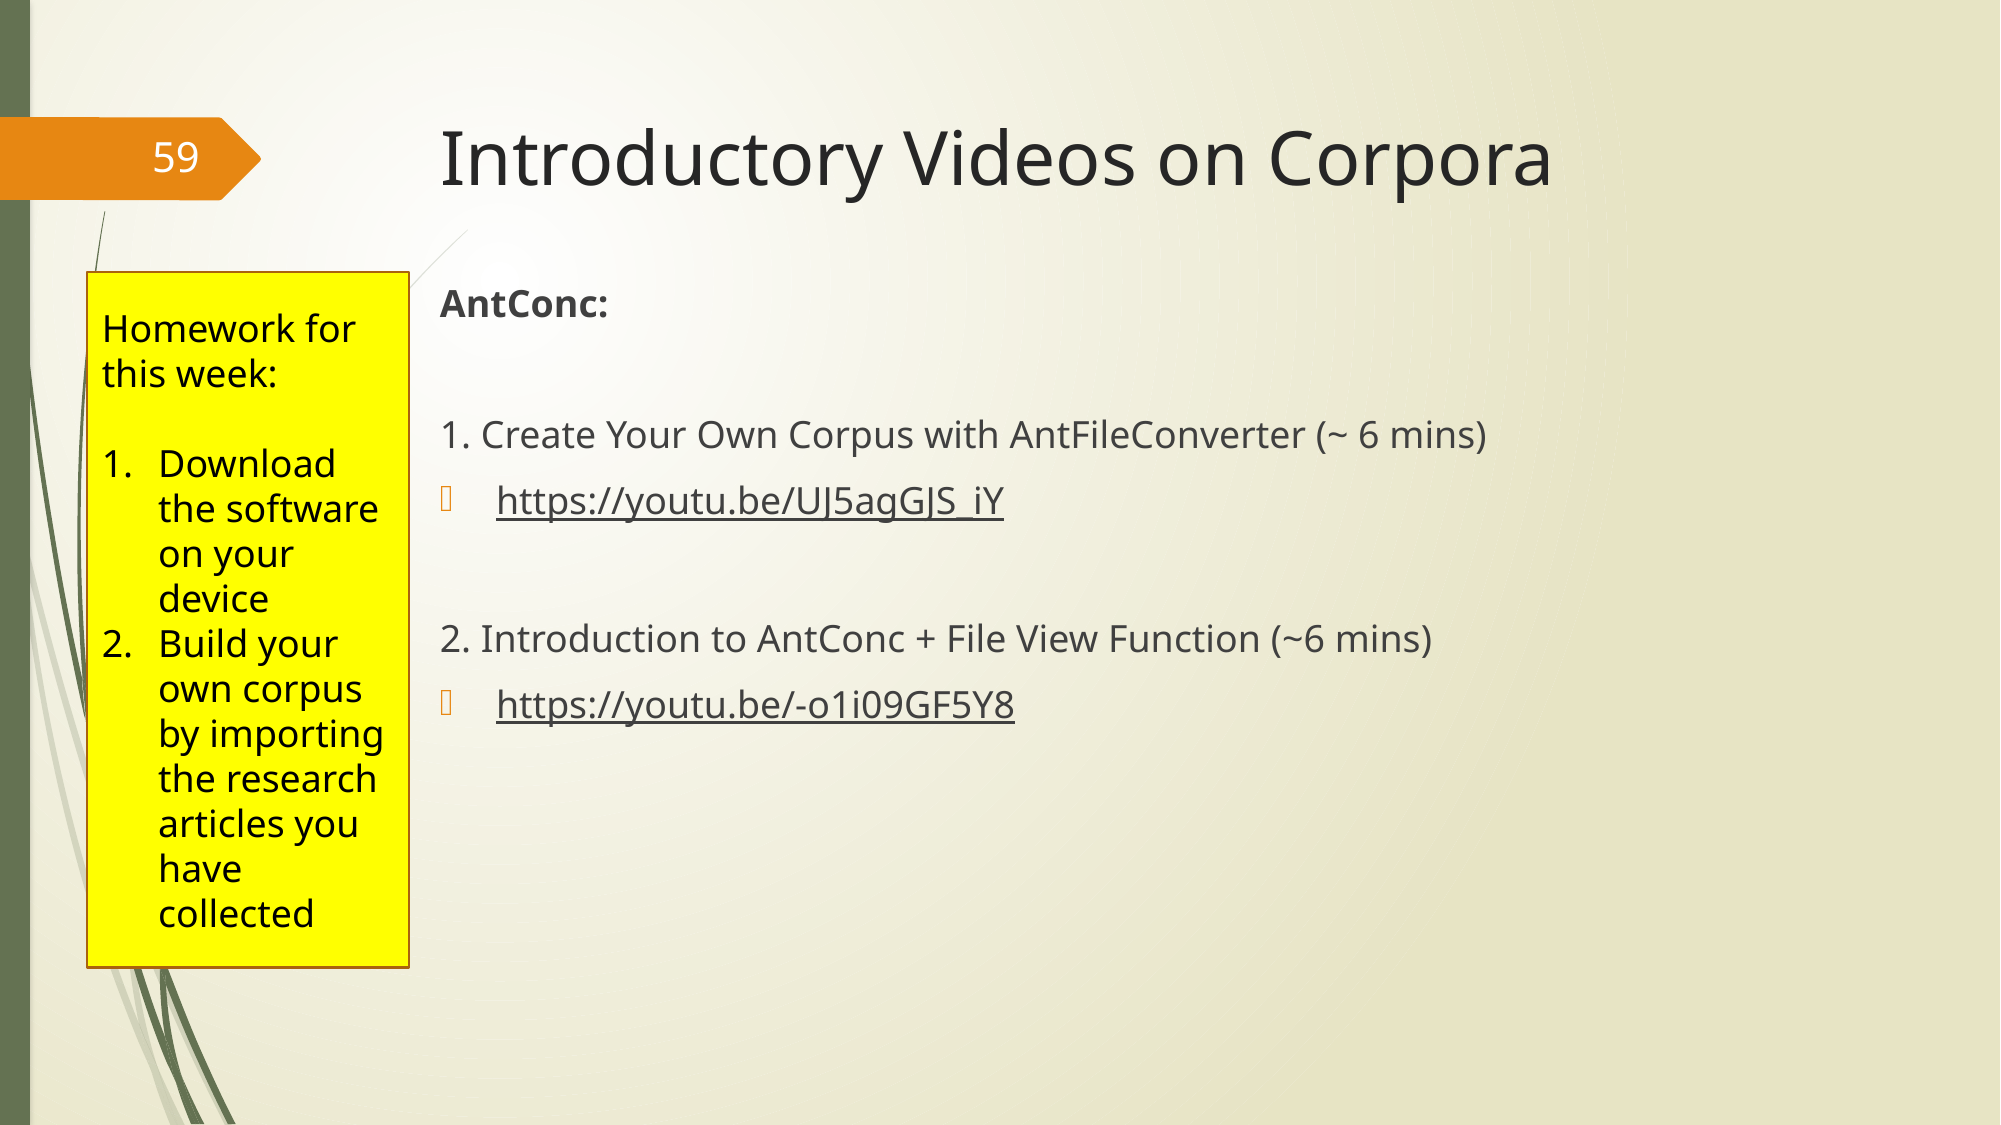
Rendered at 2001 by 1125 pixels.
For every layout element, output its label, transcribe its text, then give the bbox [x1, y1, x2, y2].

slide_number 59 [87, 129, 216, 190]
title Introductory Videos on Corpora [425, 102, 1888, 272]
list AntConc: 1. Create Your Own Corpus with AntFileConverter (~ 6 mins) https://youtu.be/UJ5agGJS_iY 2. Introduction to AntConc + File View Function (~6 mins) https://youtu.be/-o1i09GF5Y8 [424, 272, 1888, 1034]
text_box Homework for this week: Download the software on your device Build your own corpus by importing the research articles you have collected [86, 271, 410, 969]
